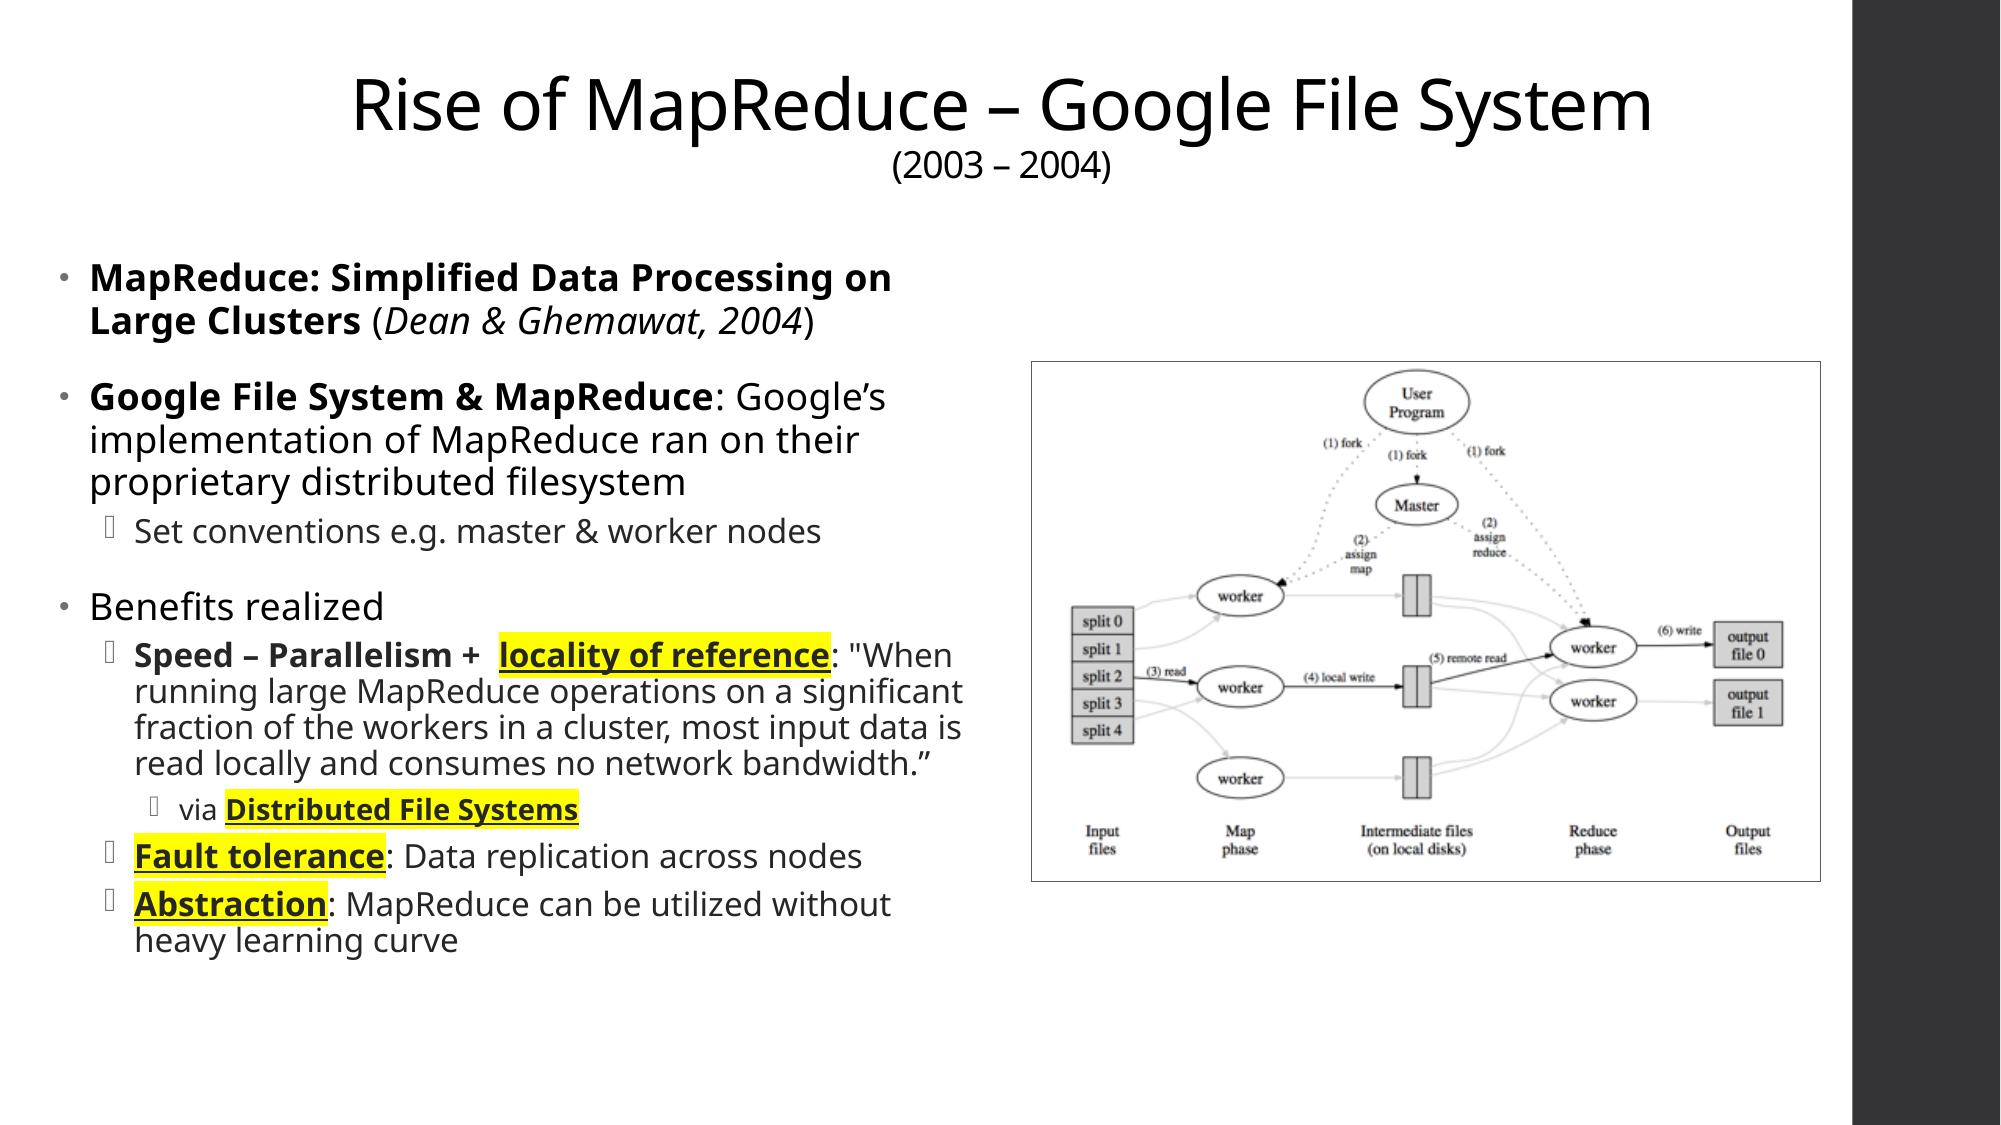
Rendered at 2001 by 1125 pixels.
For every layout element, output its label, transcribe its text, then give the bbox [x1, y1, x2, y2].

picture [1031, 361, 1821, 883]
list MapReduce: Simplified Data Processing on Large Clusters (Dean & Ghemawat, 2004) Google File System & MapReduce: Google’s implementation of MapReduce ran on their proprietary distributed filesystem Set conventions e.g. master & worker nodes Benefits realized Speed – Parallelism + locality of reference: "When running large MapReduce operations on a significant fraction of the workers in a cluster, most input data is read locally and consumes no network bandwidth.” via Distributed File Systems Fault tolerance: Data replication across nodes Abstraction: MapReduce can be utilized without heavy learning curve [44, 249, 989, 1097]
title Rise of MapReduce – Google File System (2003 – 2004) [206, 60, 1797, 278]
